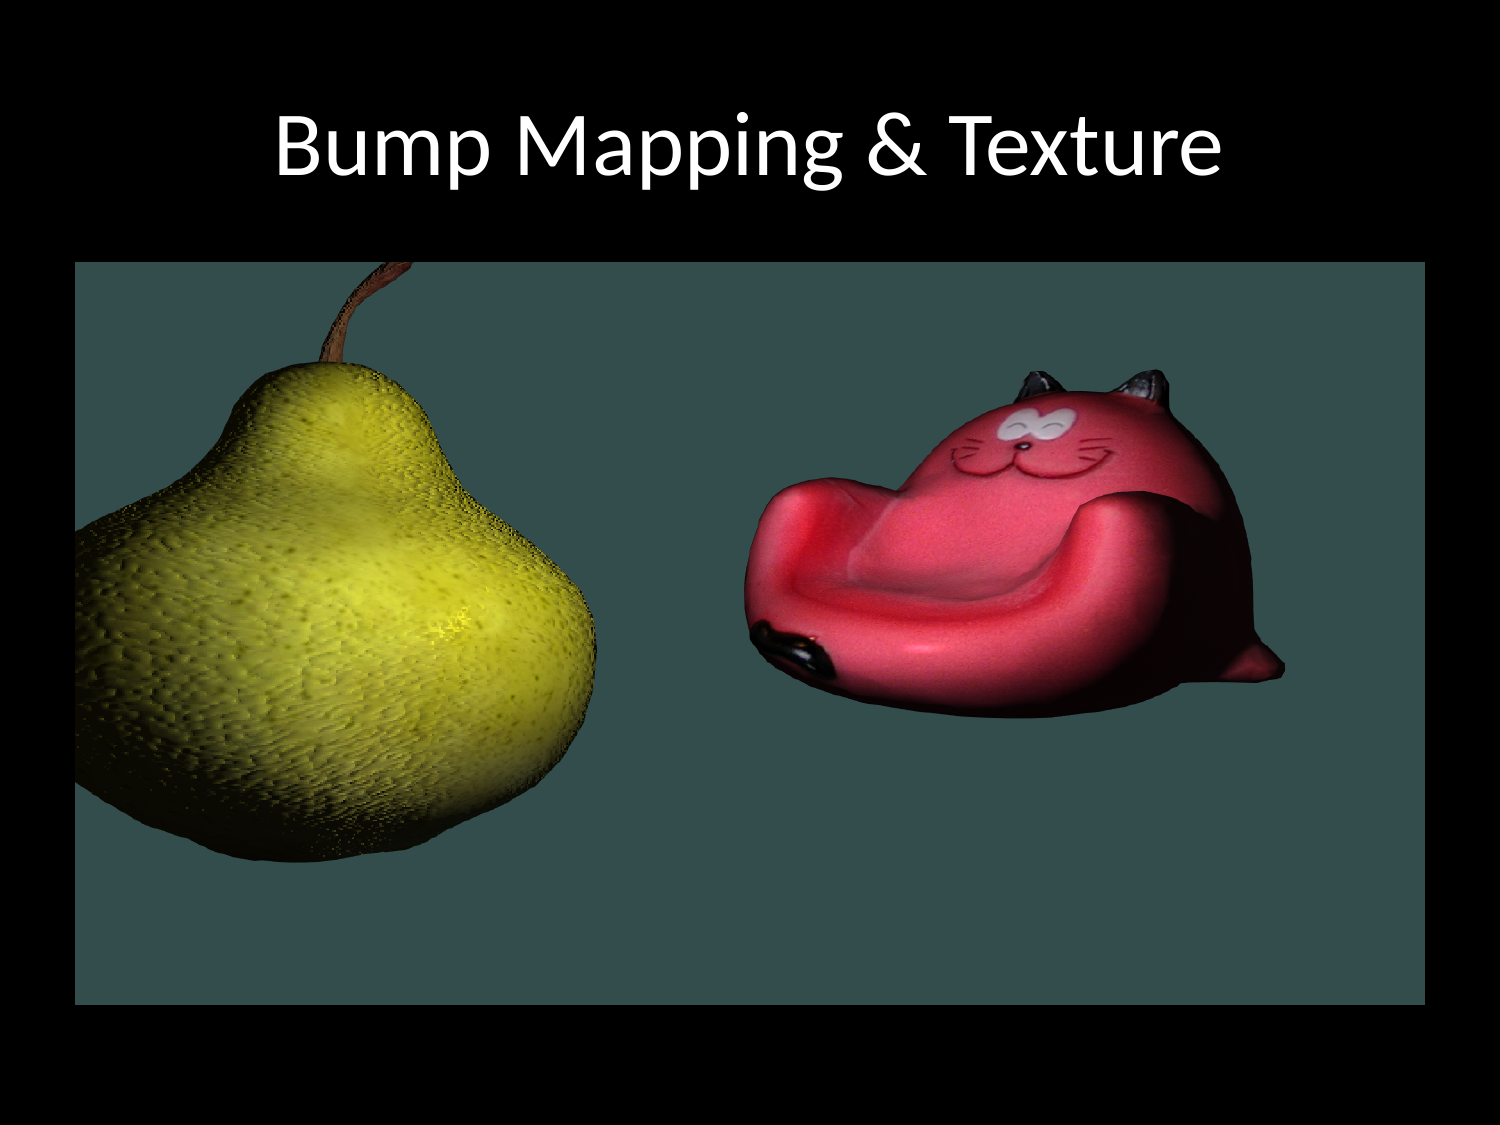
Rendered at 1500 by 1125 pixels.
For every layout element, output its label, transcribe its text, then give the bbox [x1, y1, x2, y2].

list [74, 262, 1426, 1006]
title Bump Mapping & Texture [75, 45, 1425, 233]
